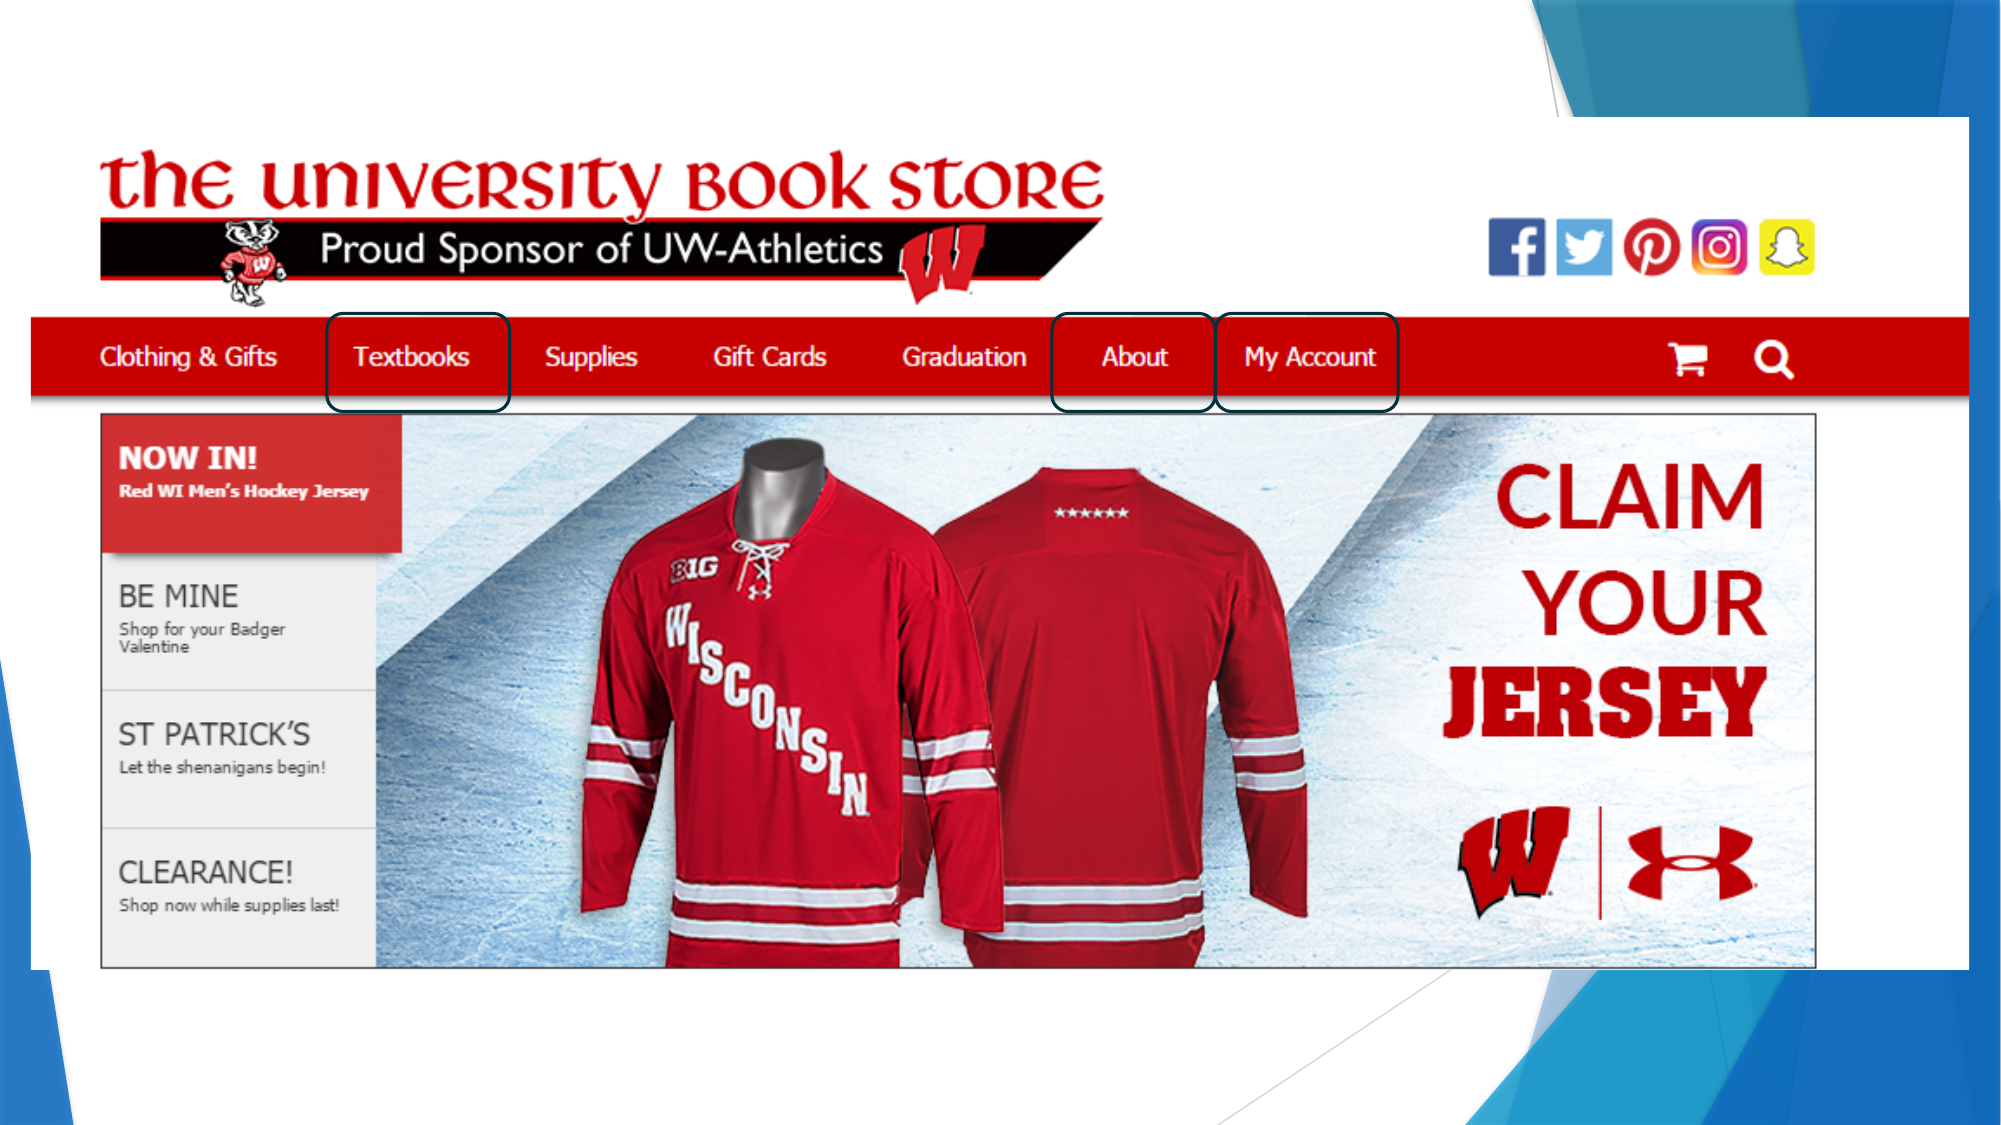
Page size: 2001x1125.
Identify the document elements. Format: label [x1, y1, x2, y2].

picture [30, 116, 1970, 970]
